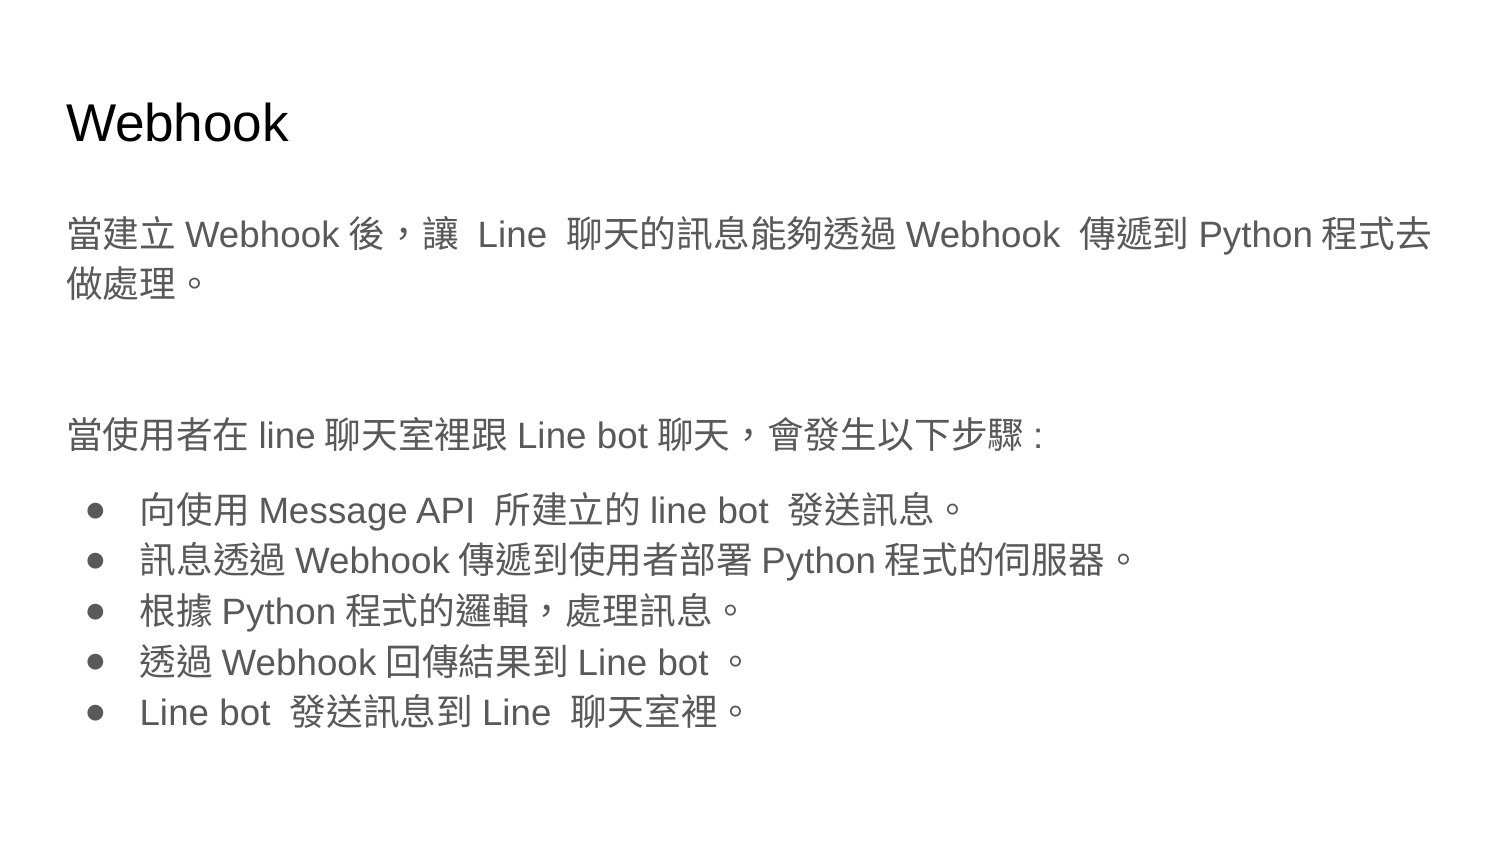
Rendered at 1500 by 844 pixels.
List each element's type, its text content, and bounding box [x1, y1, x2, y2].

list 當建立Webhook後，讓 Line 聊天的訊息能夠透過Webhook 傳遞到Python程式去做處理。 當使用者在line聊天室裡跟Line bot聊天，會發生以下步驟: 向使用Message API 所建立的line bot 發送訊息。 訊息透過Webhook傳遞到使用者部署Python程式的伺服器。 根據Python程式的邏輯，處理訊息。 透過Webhook回傳結果到Line bot。 Line bot 發送訊息到Line 聊天室裡。 [51, 189, 1449, 750]
title Webhook [51, 72, 1449, 167]
